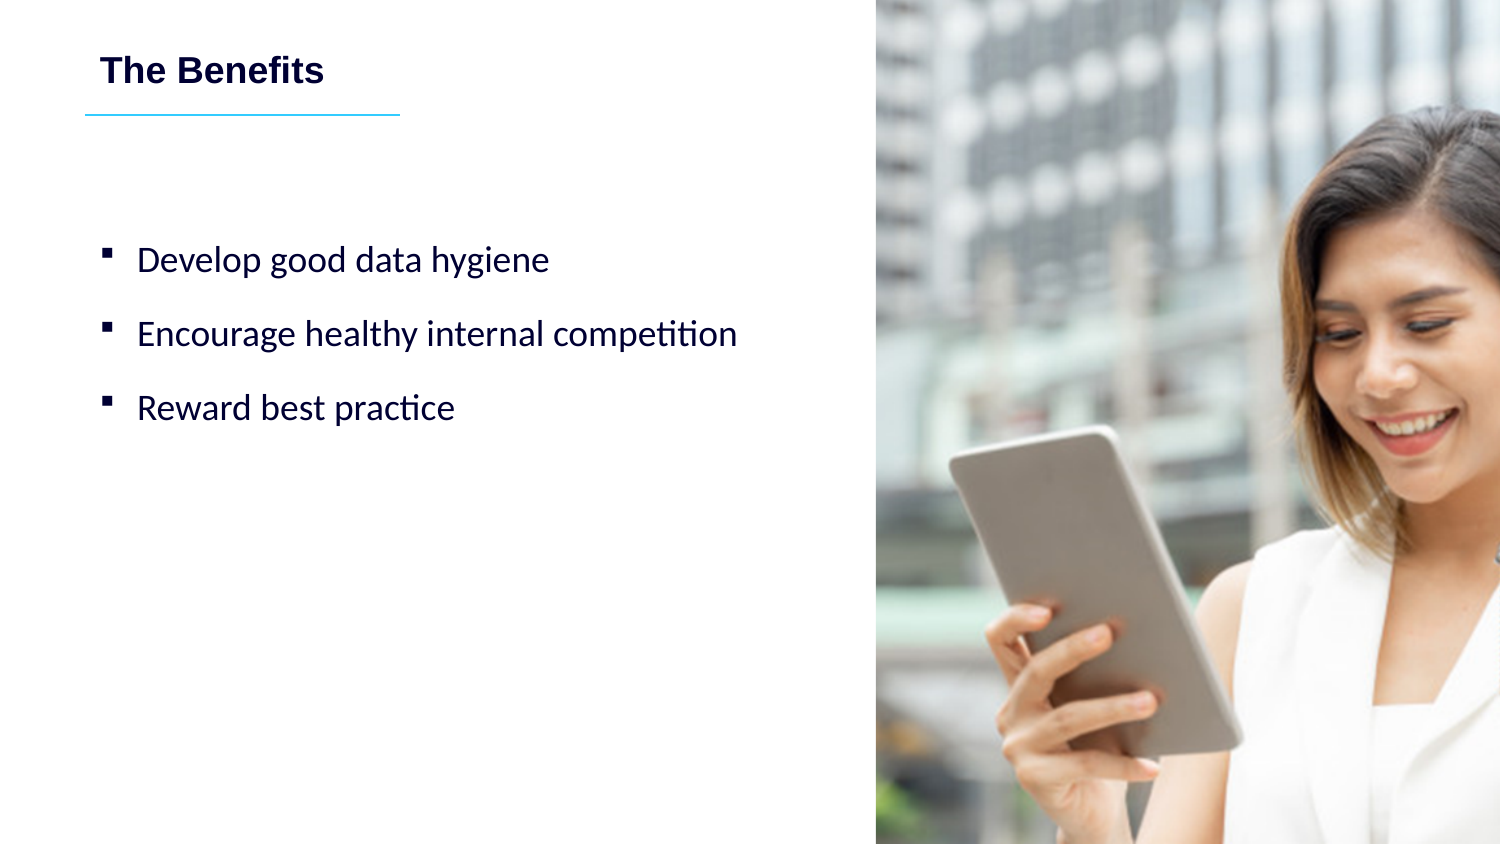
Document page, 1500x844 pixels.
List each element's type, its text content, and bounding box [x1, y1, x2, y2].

picture [875, 0, 1500, 844]
list Develop good data hygiene Encourage healthy internal competition Reward best practice [84, 153, 812, 735]
title The Benefits [84, 22, 870, 115]
